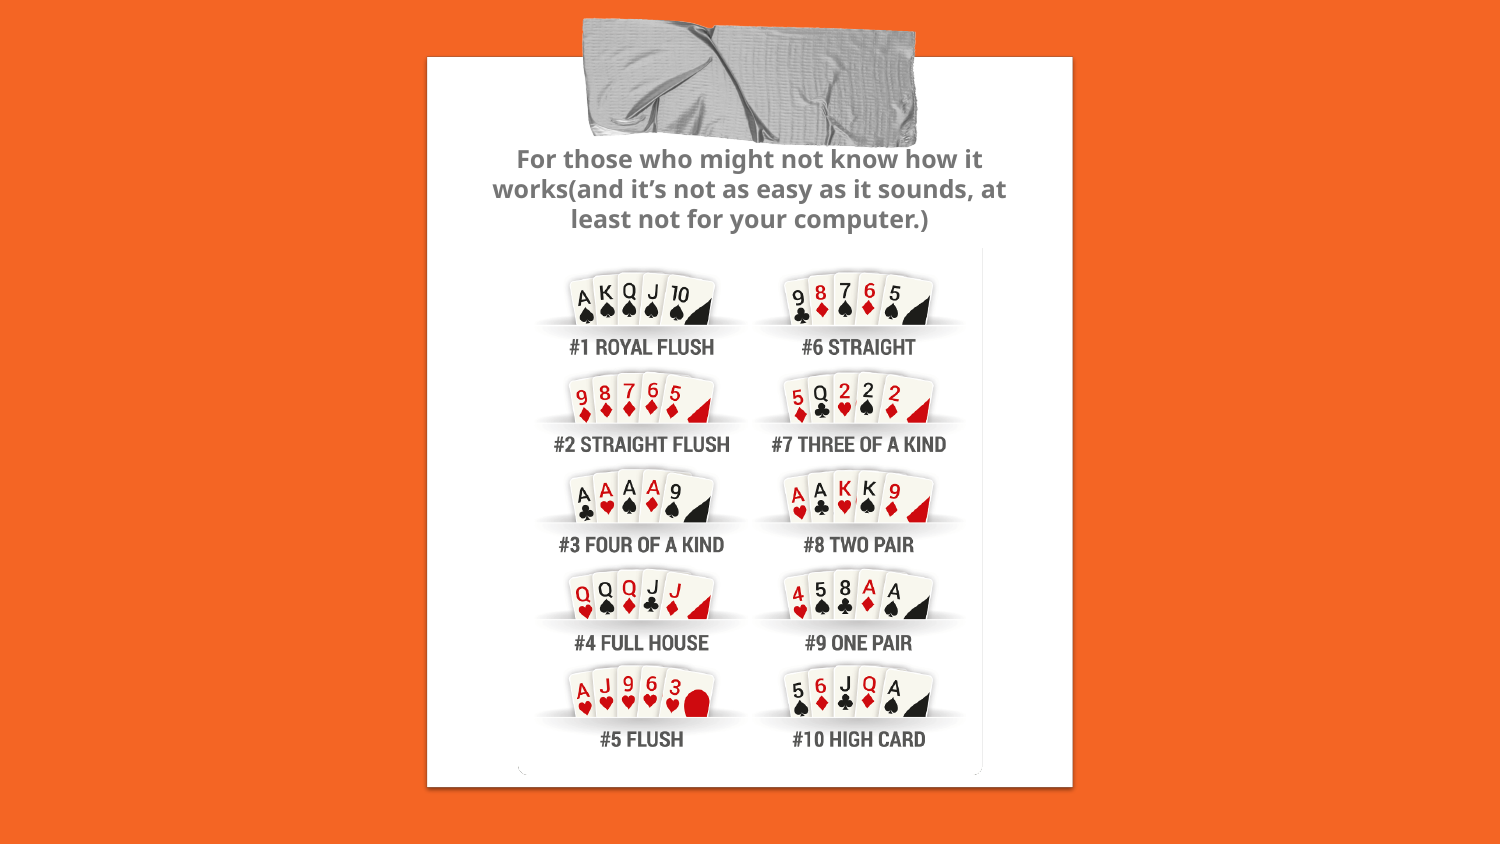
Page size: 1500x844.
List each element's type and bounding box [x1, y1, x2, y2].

picture [400, 16, 1100, 818]
